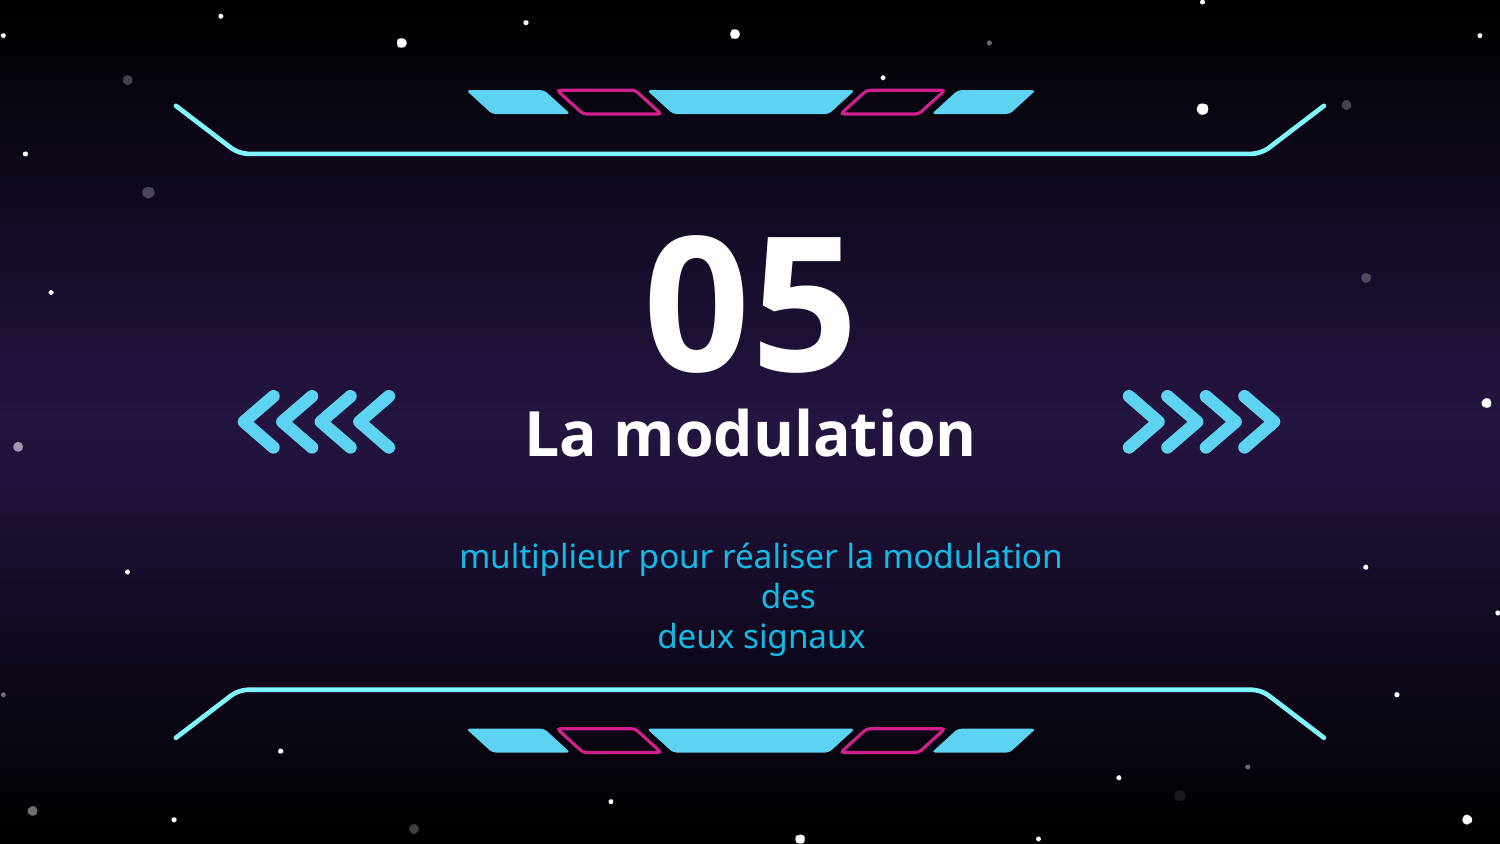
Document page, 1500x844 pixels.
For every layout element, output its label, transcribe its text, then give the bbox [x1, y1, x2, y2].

title 05 [483, 198, 1019, 425]
picture [0, 0, 1500, 844]
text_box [1128, 395, 1275, 448]
title La modulation [420, 378, 1083, 537]
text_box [466, 89, 1035, 115]
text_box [466, 728, 1035, 753]
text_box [243, 395, 390, 448]
subtitle multiplieur pour réaliser la modulation des deux signaux [400, 537, 1103, 654]
